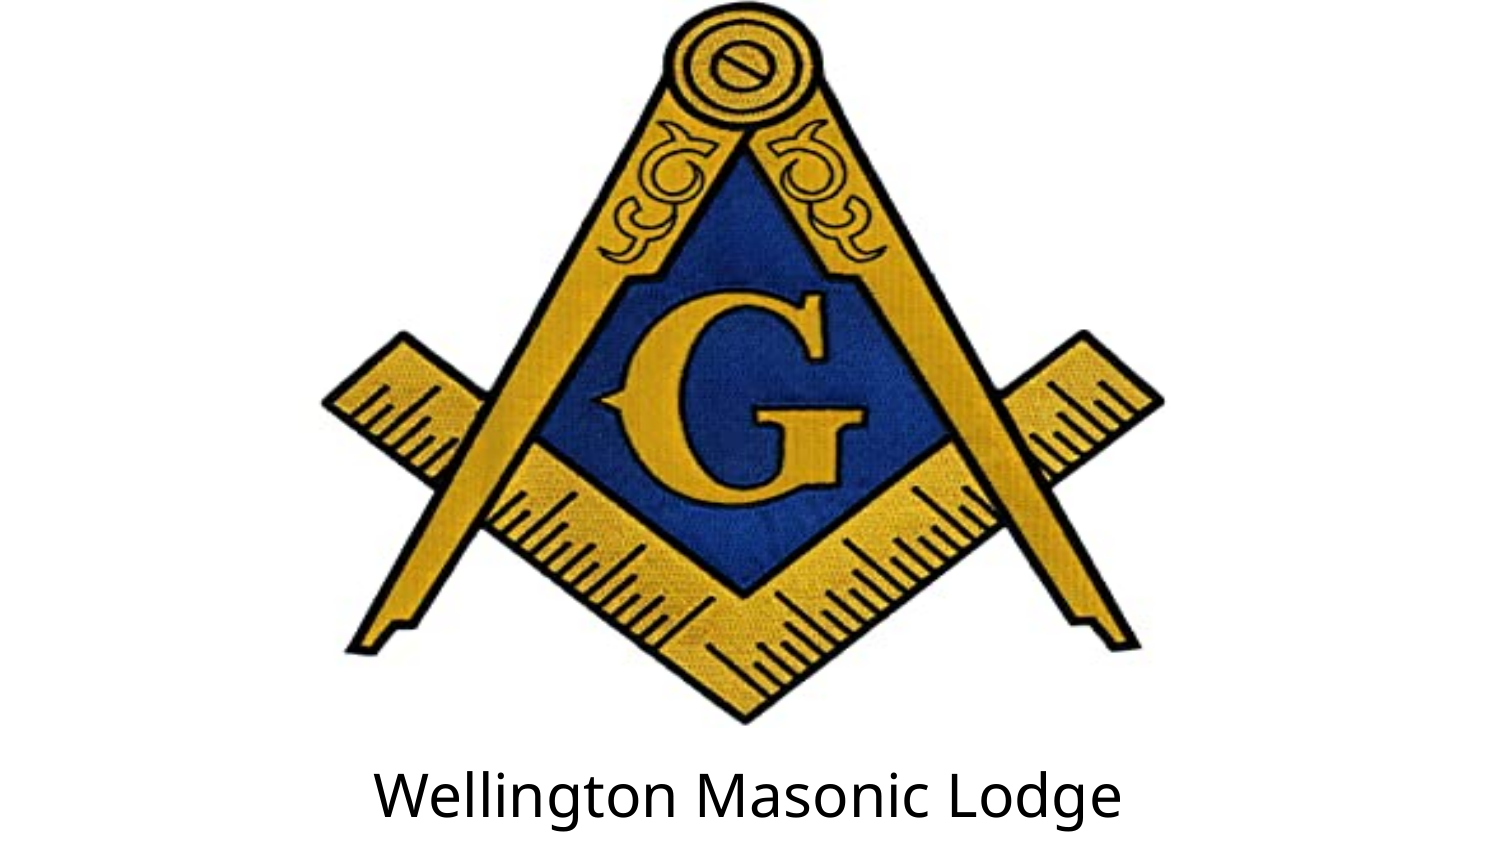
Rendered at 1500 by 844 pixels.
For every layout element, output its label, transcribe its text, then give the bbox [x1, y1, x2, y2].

picture [297, 0, 1188, 728]
text_box Wellington Masonic Lodge #127 [301, 742, 1196, 824]
